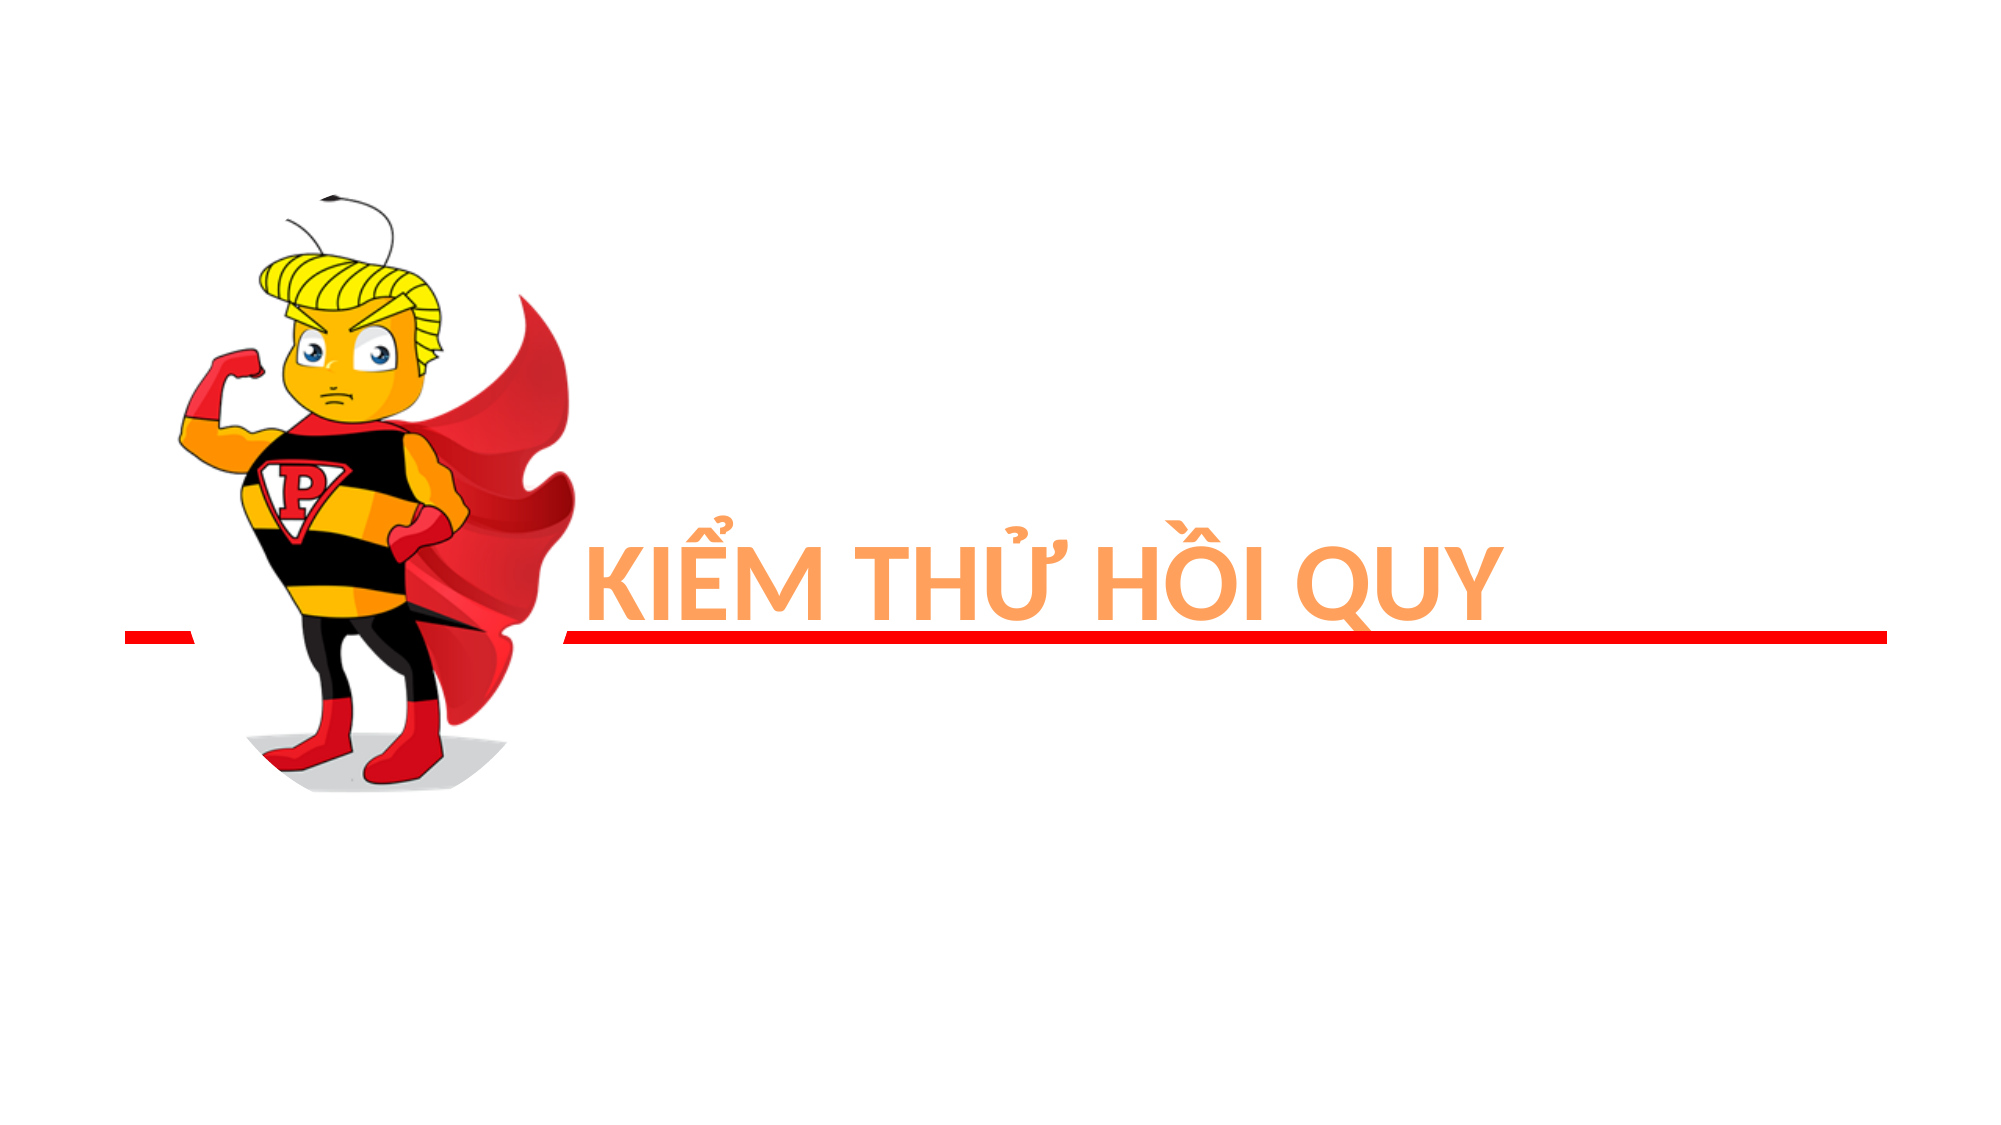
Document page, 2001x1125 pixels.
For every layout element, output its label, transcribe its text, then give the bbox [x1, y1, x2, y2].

text_box kiểm thử hồi quy [591, 500, 2000, 652]
picture [169, 187, 588, 809]
